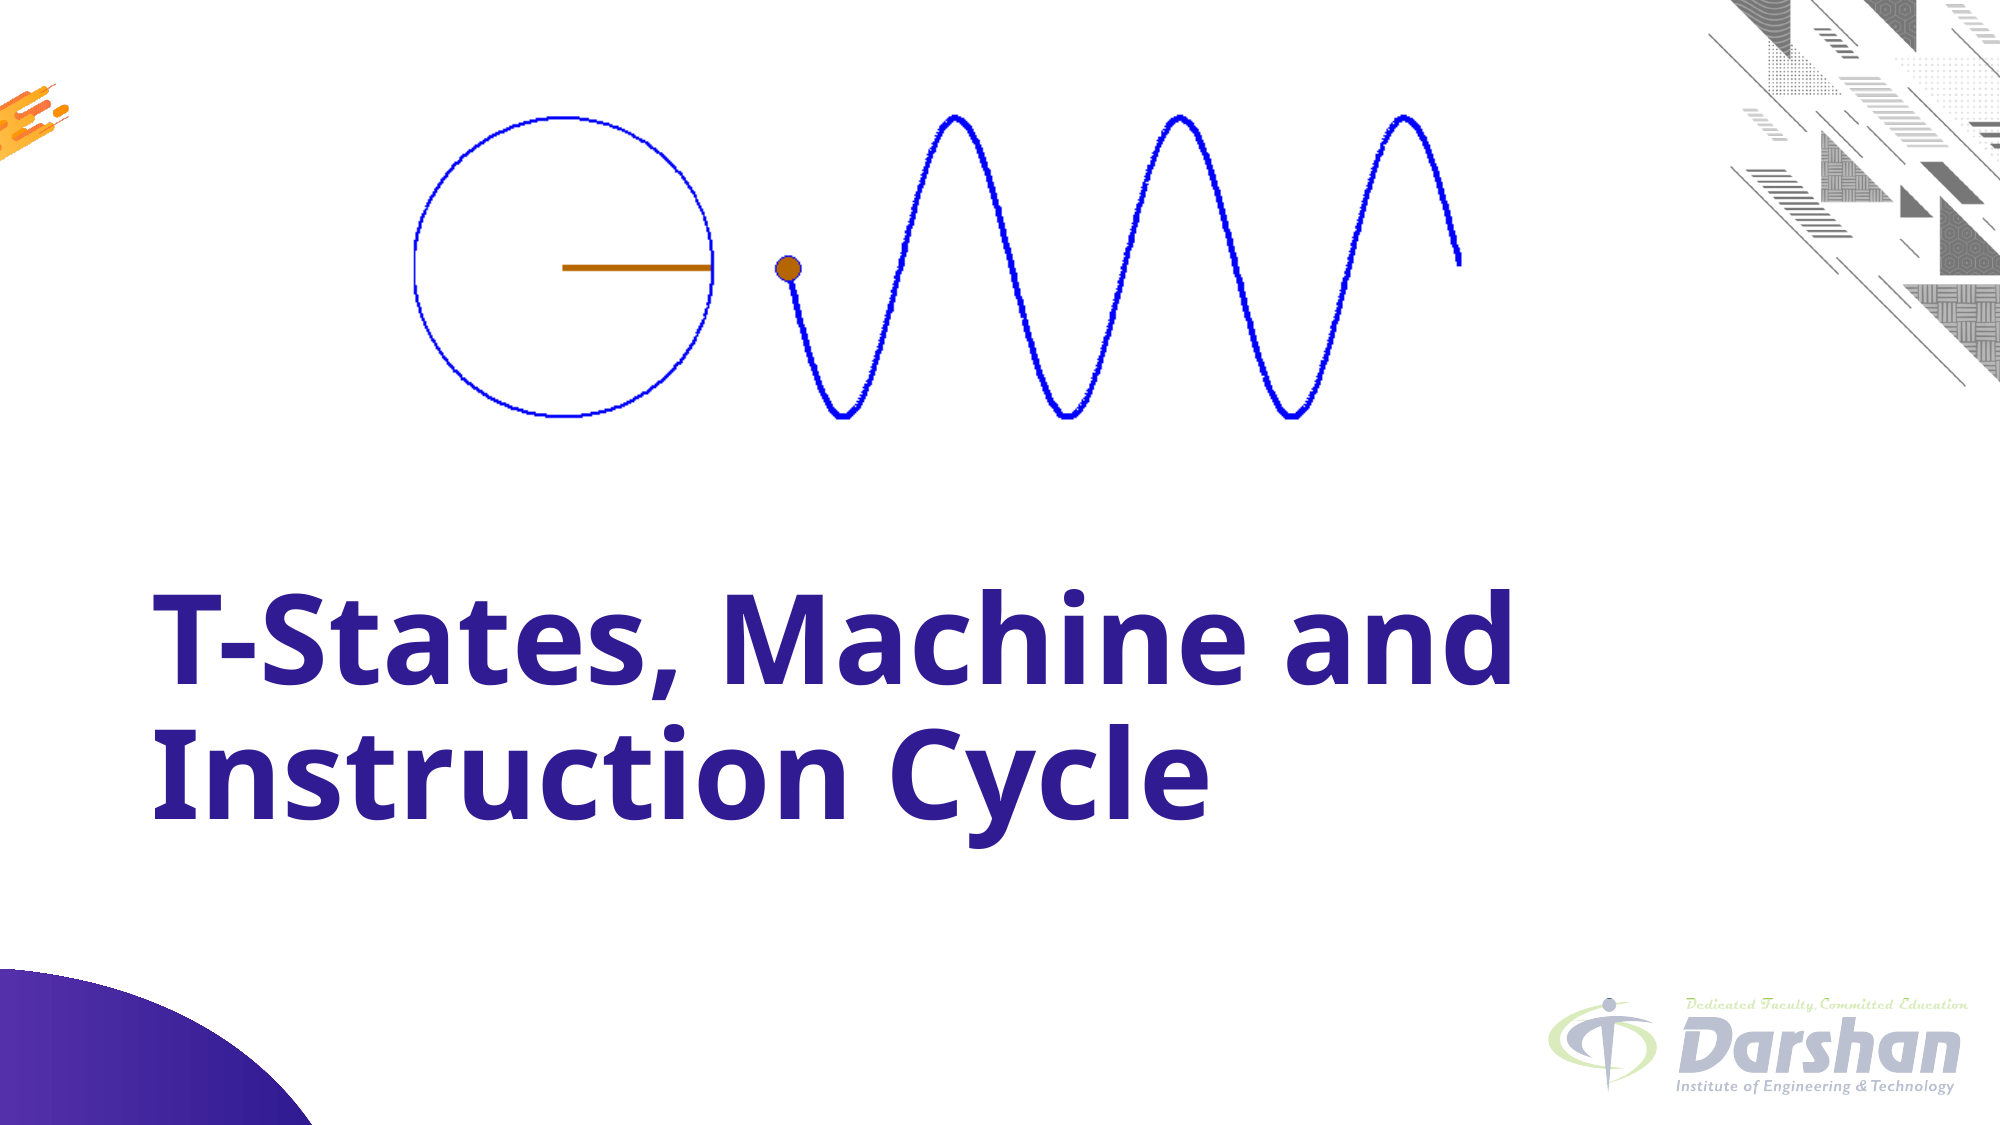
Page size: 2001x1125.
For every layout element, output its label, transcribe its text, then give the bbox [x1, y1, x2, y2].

picture [239, 64, 1590, 487]
title T-States, Machine and Instruction Cycle [136, 385, 1862, 854]
table_cell 15 [1548, 998, 1968, 1095]
picture [0, 65, 90, 193]
